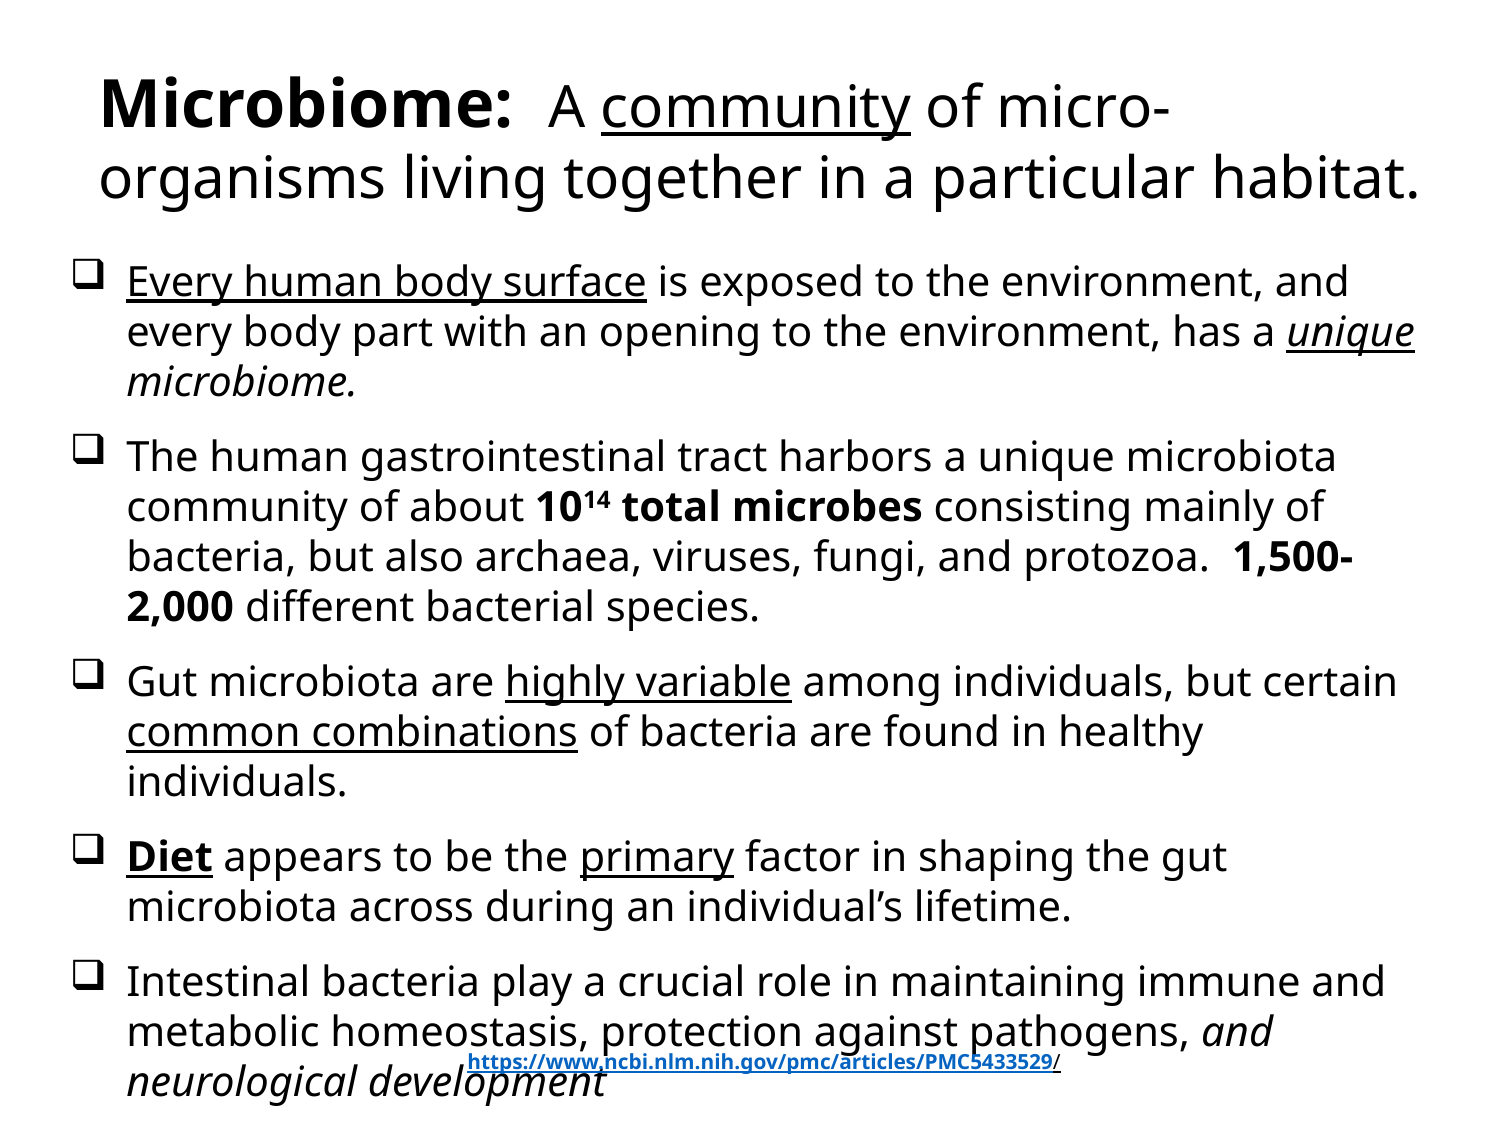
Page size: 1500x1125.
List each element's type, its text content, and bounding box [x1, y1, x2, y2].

text_box Microbiome: A community of micro-organisms living together in a particular habitat. [83, 53, 1438, 218]
text_box https://www.ncbi.nlm.nih.gov/pmc/articles/PMC5433529/ [452, 1041, 1125, 1085]
text_box Every human body surface is exposed to the environment, and every body part with an opening to the environment, has a unique microbiome. The human gastrointestinal tract harbors a unique microbiota community of about 1014 total microbes consisting mainly of bacteria, but also archaea, viruses, fungi, and protozoa. 1,500-2,000 different bacterial species. Gut microbiota are highly variable among individuals, but certain common combinations of bacteria are found in healthy individuals. Diet appears to be the primary factor in shaping the gut microbiota across during an individual’s lifetime. Intestinal bacteria play a crucial role in maintaining immune and metabolic homeostasis, protection against pathogens, and neurological development [55, 247, 1447, 1113]
